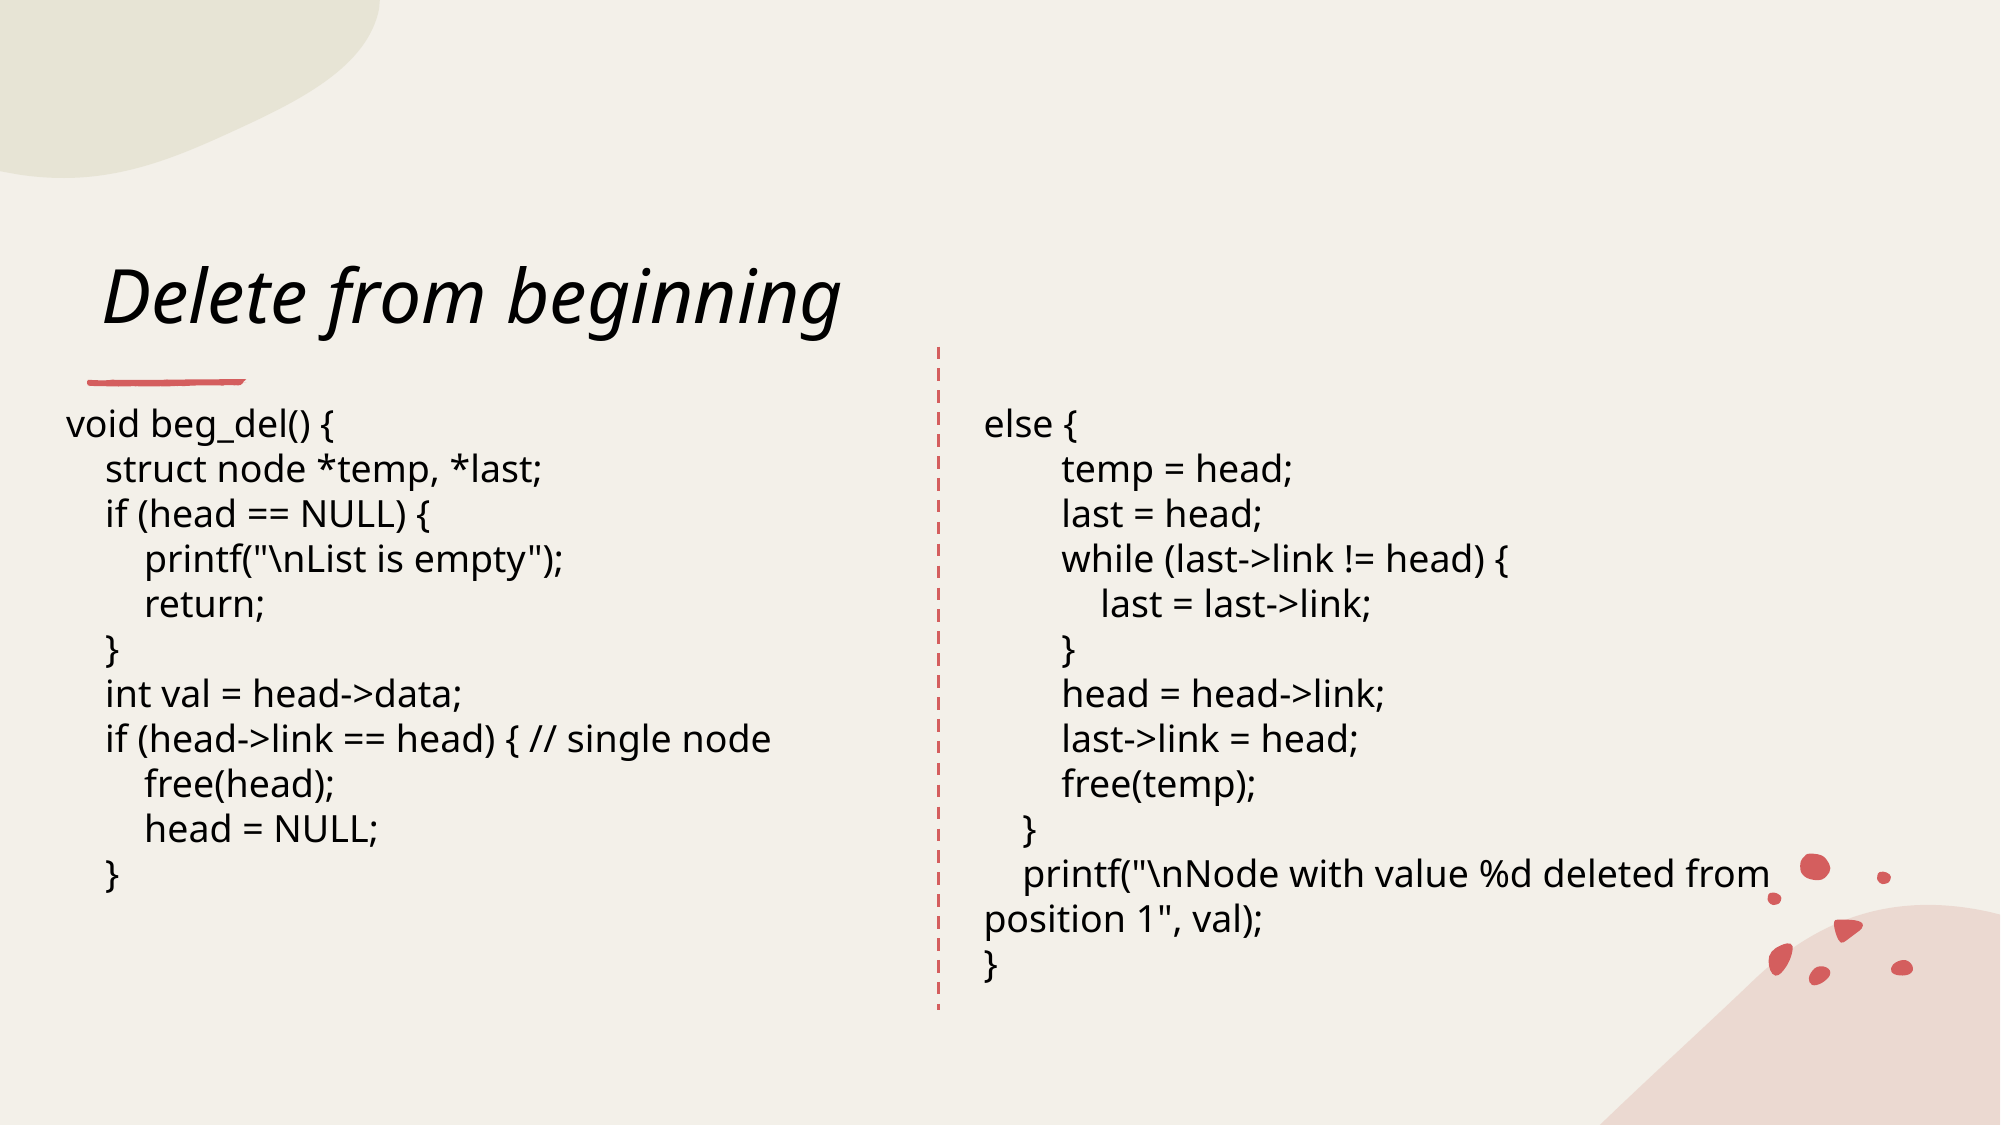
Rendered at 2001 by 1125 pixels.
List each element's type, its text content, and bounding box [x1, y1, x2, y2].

text_box else { temp = head; last = head; while (last->link != head) { last = last->link; } head = head->link; last->link = head; free(temp); } printf("\nNode with value %d deleted from position 1", val); } [968, 392, 1821, 993]
list void beg_del() { struct node *temp, *last; if (head == NULL) { printf("\nList is empty"); return; } int val = head->data; if (head->link == head) { // single node free(head); head = NULL; } [51, 392, 854, 1073]
title Delete from beginning [86, 129, 1740, 347]
